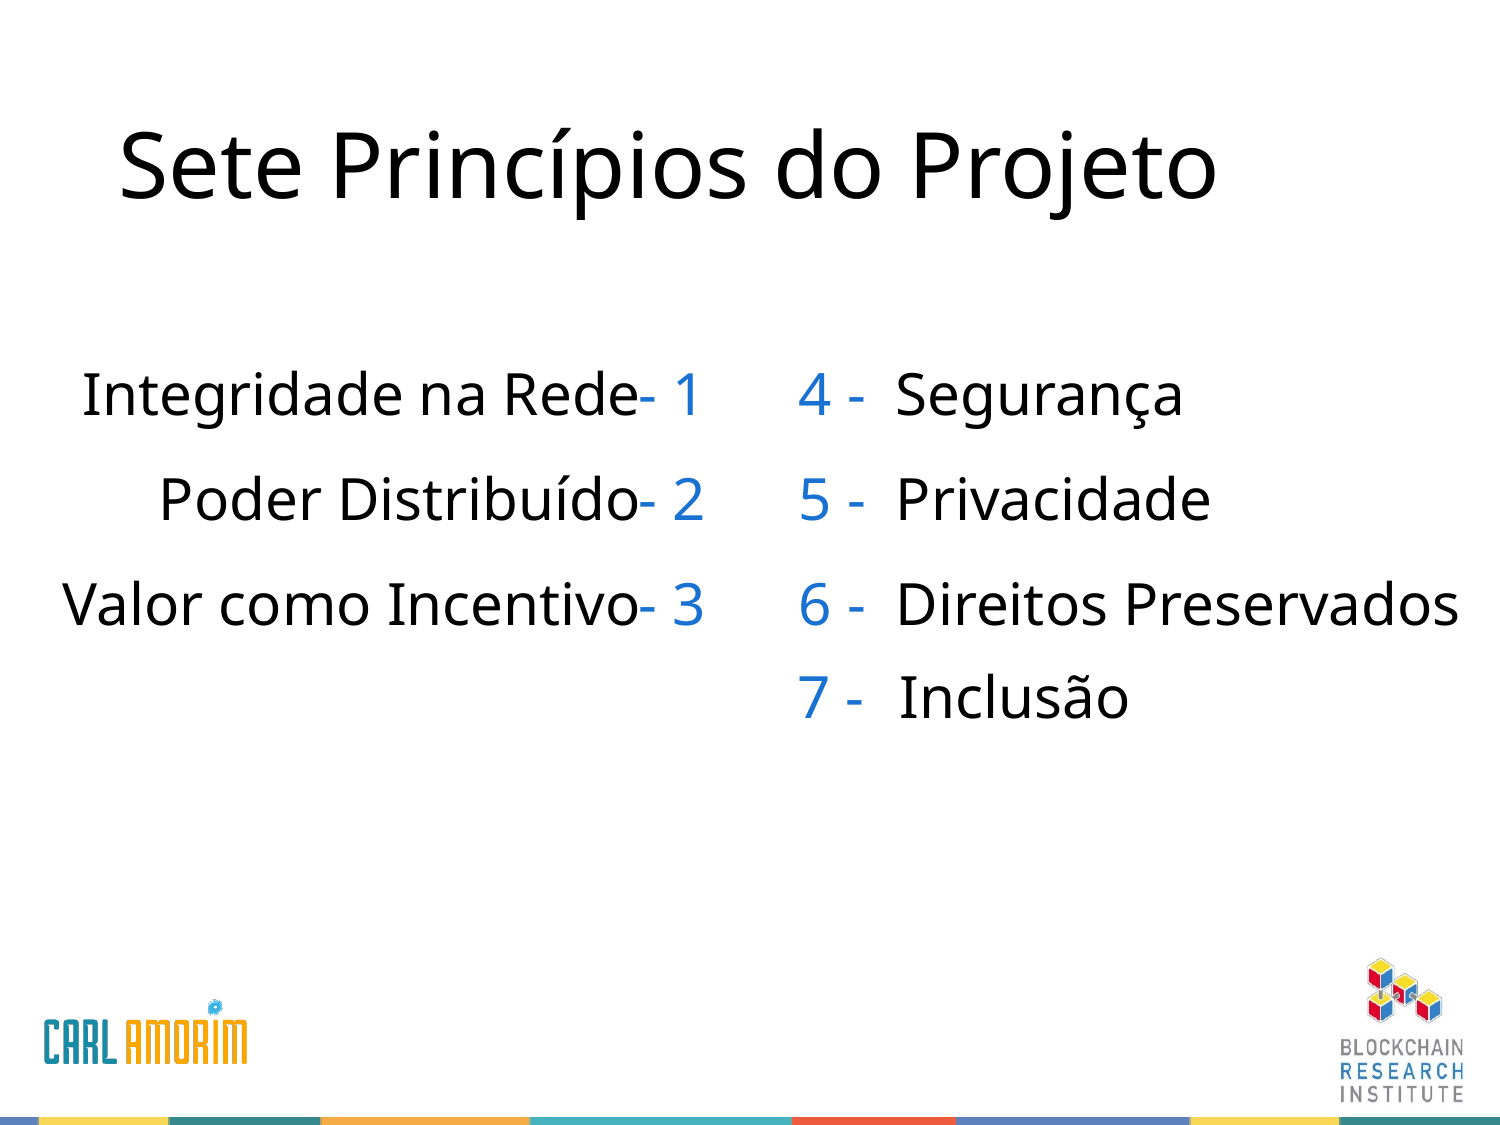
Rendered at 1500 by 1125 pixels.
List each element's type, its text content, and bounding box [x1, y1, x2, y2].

title Sete Princípios do Projeto [103, 59, 1397, 278]
text_box Inclusão [880, 617, 1206, 738]
text_box 4 - 5 - 6 - [783, 314, 881, 617]
text_box Integridade na Rede Poder Distribuído Valor como Incentivo [48, 314, 623, 645]
text_box - 1 - 2 - 3 [623, 314, 721, 645]
picture [0, 937, 1500, 1125]
picture [38, 995, 252, 1068]
text_box Segurança Privacidade Direitos Preservados [881, 314, 1476, 645]
text_box 7 - [782, 617, 880, 738]
